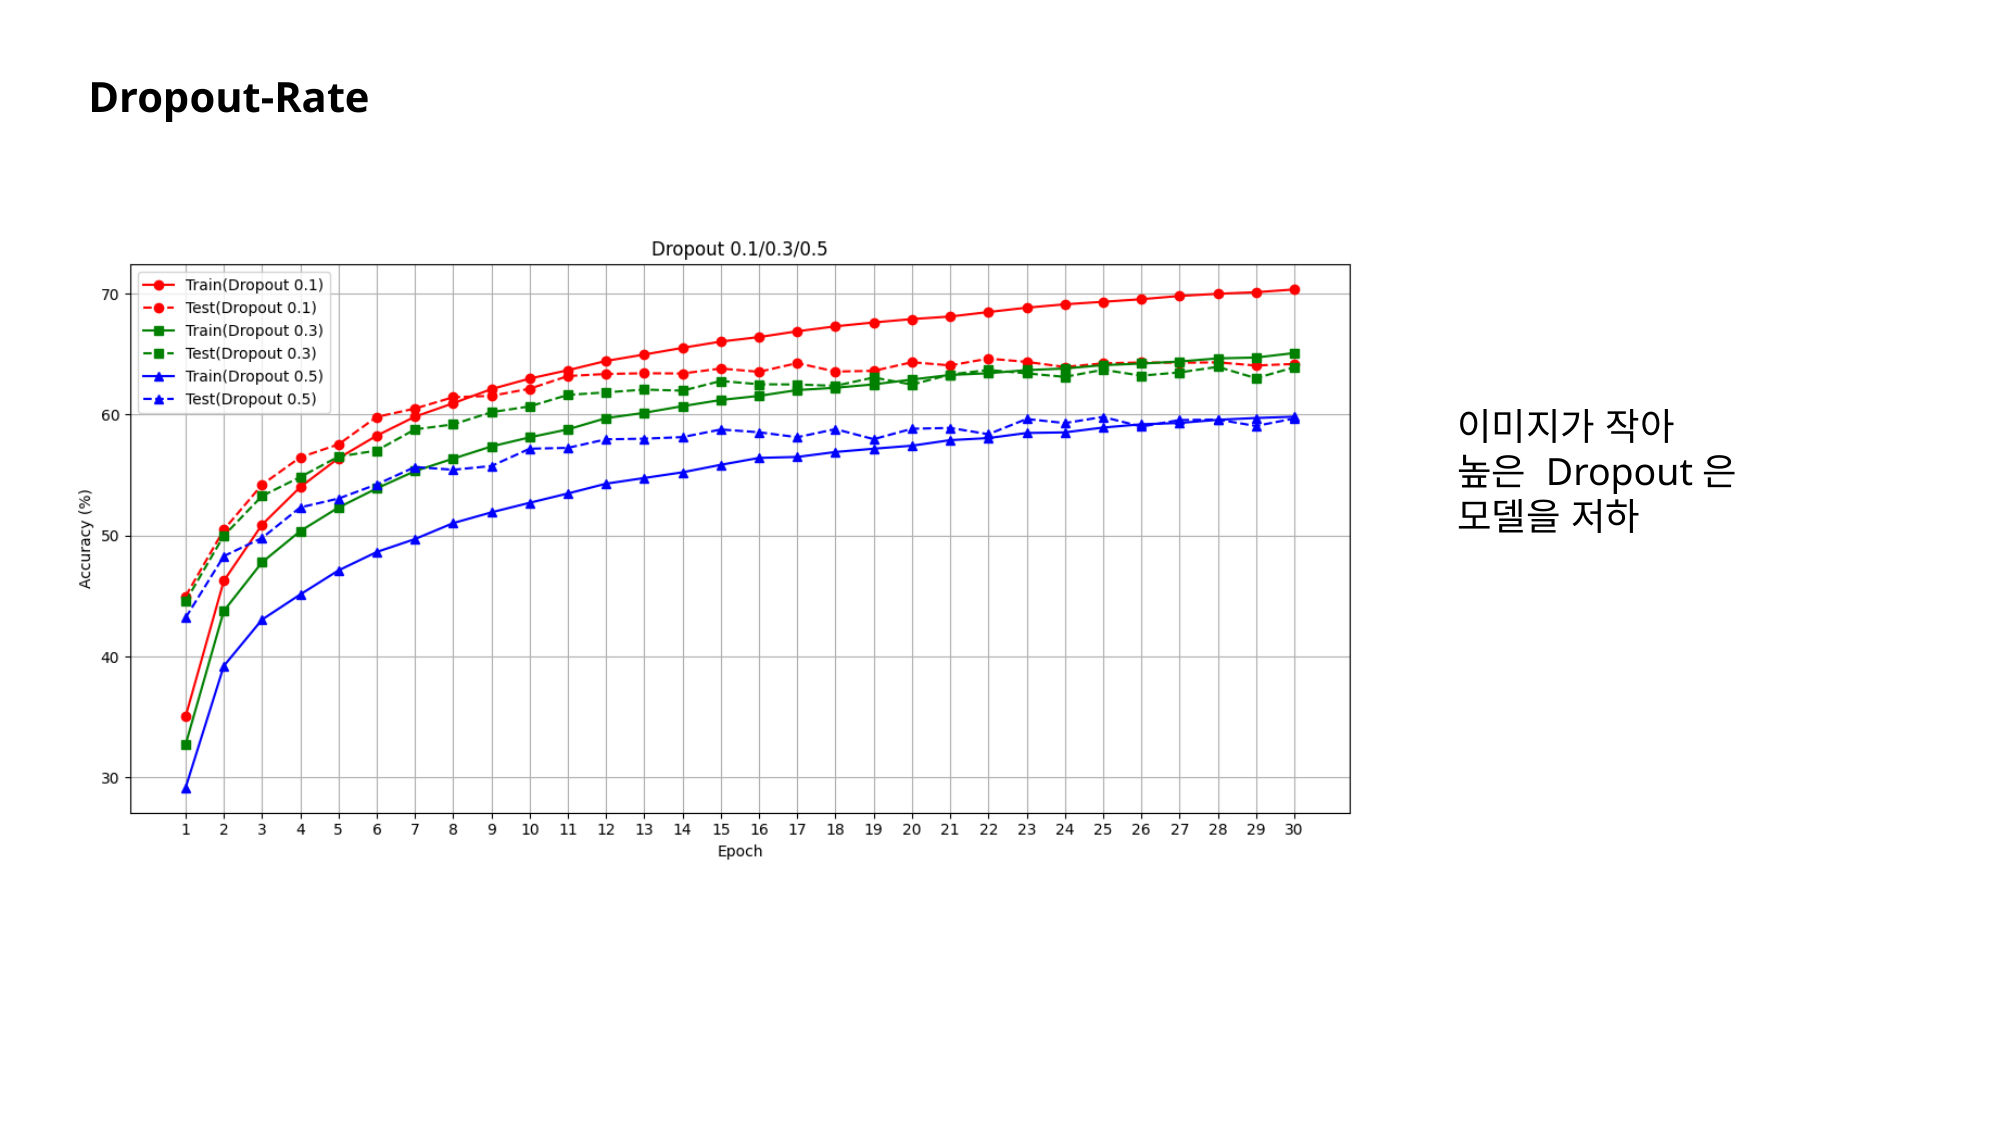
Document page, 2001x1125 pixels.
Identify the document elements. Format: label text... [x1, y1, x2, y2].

text_box Dropout-Rate [73, 62, 1074, 128]
picture [63, 224, 1366, 877]
text_box 이미지가 작아 높은 Dropout은 모델을 저하 [1442, 395, 1849, 546]
